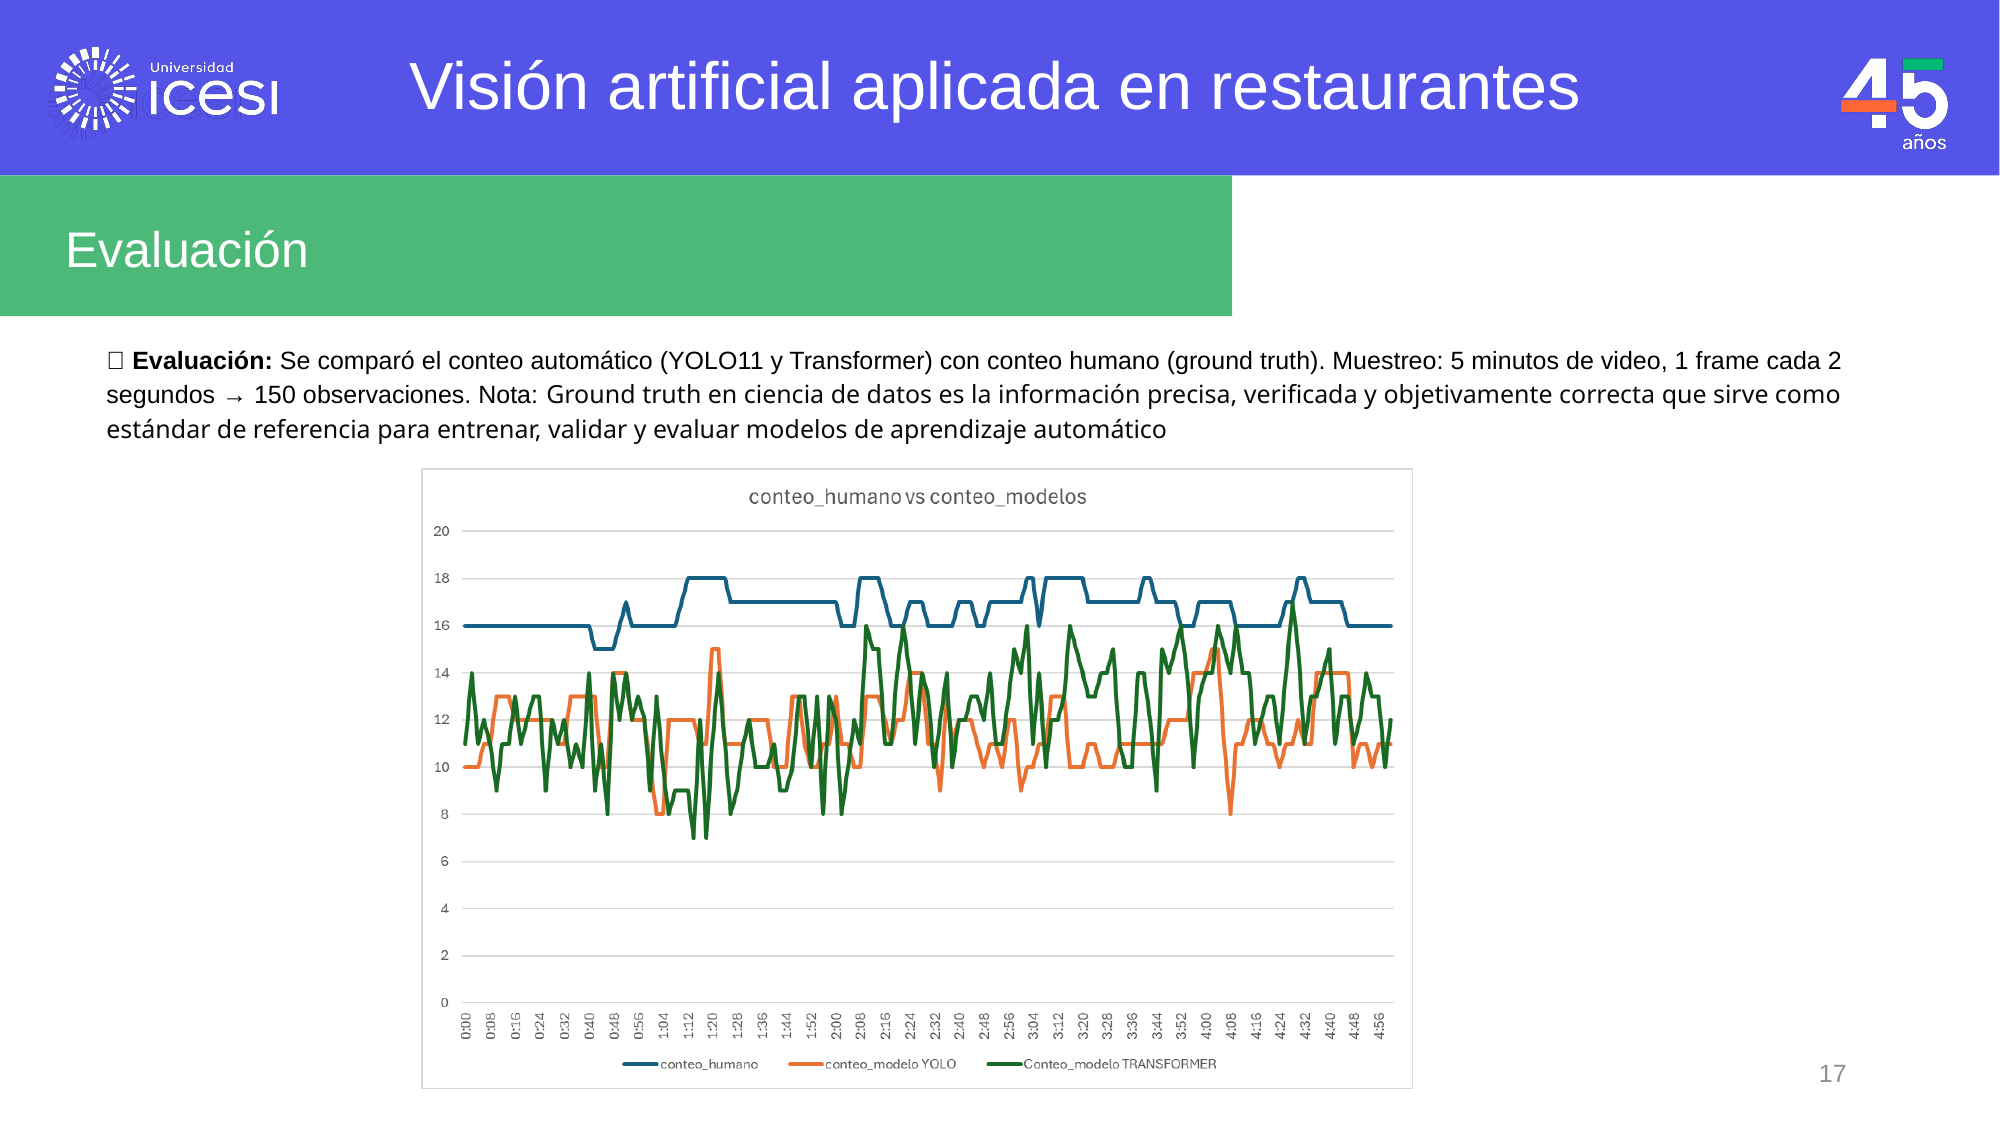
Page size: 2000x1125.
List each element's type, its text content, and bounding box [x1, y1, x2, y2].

slide_number ‹#› [1412, 1042, 1862, 1103]
text_box [322, 20, 1721, 151]
picture [43, 38, 285, 144]
picture [421, 467, 1413, 1089]
title Evaluación [50, 216, 1207, 312]
picture [1831, 46, 1957, 157]
text_box 📏 Evaluación: Se comparó el conteo automático (YOLO11 y Transformer) con conteo humano (ground truth). Muestreo: 5 minutos de video, 1 frame cada 2 segundos → 150 observaciones. Nota: Ground truth en ciencia de datos es la información precisa, verificada y objetivamente correcta que sirve como estándar de referencia para entrenar, validar y evaluar modelos de aprendizaje automático [91, 324, 1862, 459]
text_box Visión artificial aplicada en restaurantes [394, 44, 1756, 140]
